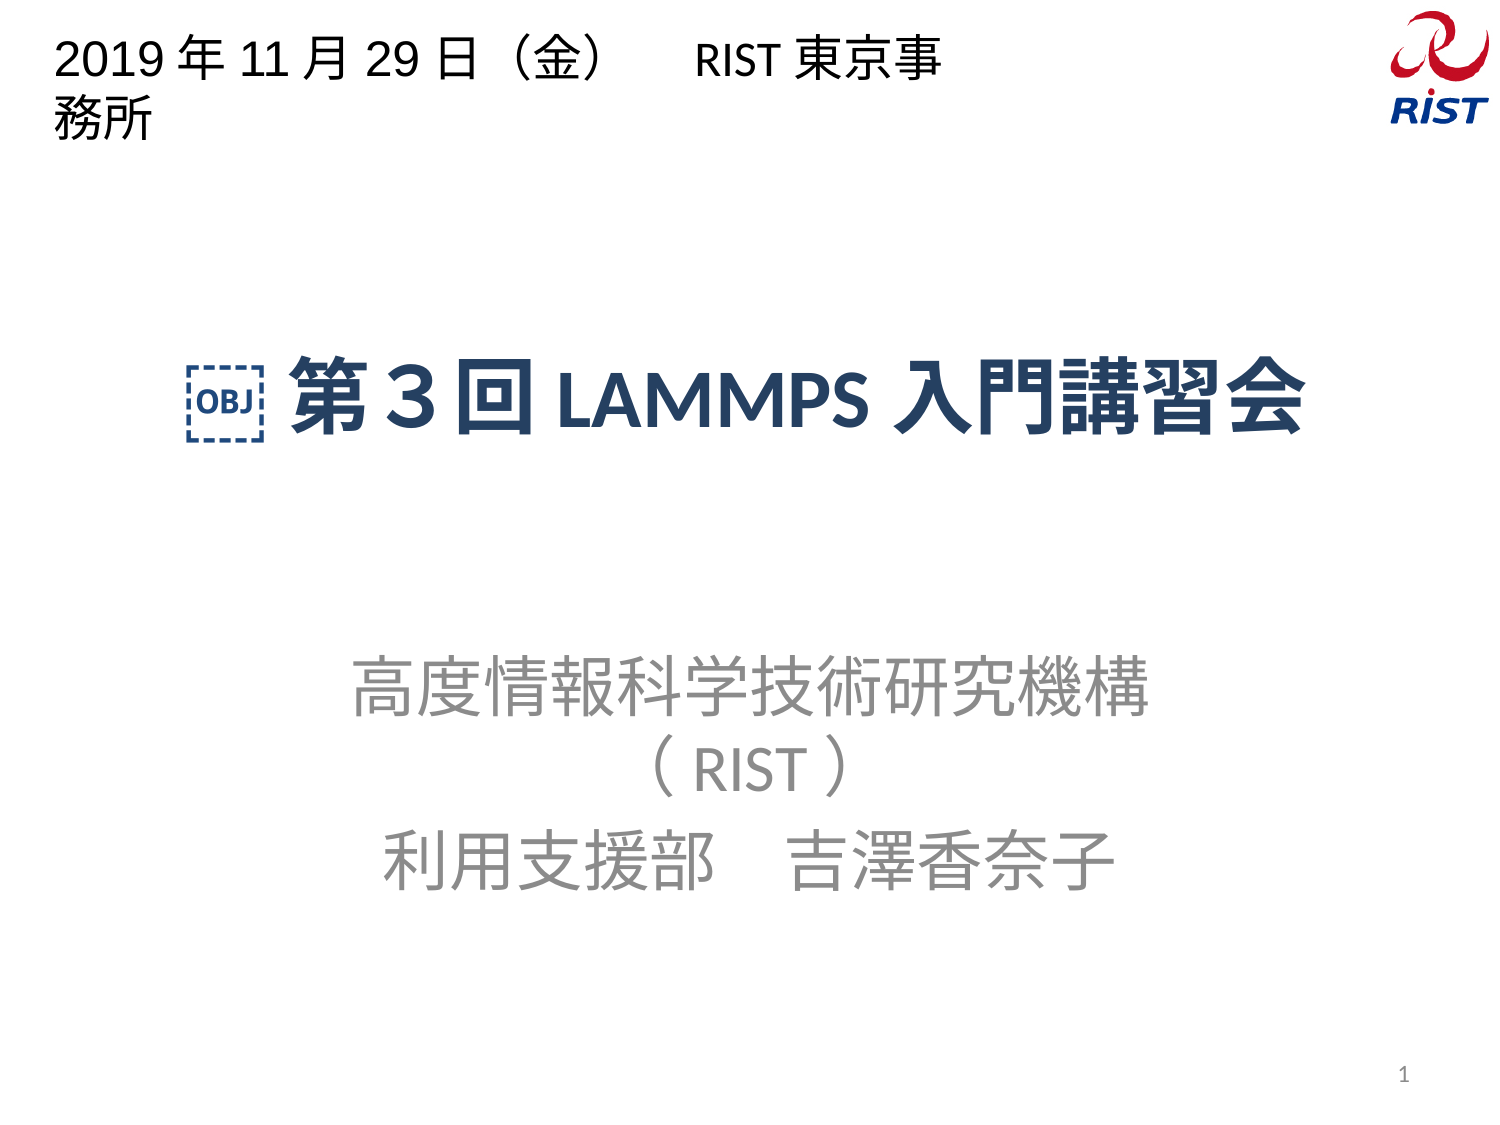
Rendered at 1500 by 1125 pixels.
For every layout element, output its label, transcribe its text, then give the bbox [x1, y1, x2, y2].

picture [1379, 0, 1500, 135]
title ￼第３回LAMMPS入門講習会 [66, 197, 1425, 591]
slide_number 1 [1074, 1042, 1425, 1103]
text_box 2019年11月29日（金） RIST東京事務所 [39, 18, 985, 154]
subtitle 高度情報科学技術研究機構（RIST） 利用支援部 吉澤香奈子 [225, 637, 1275, 925]
